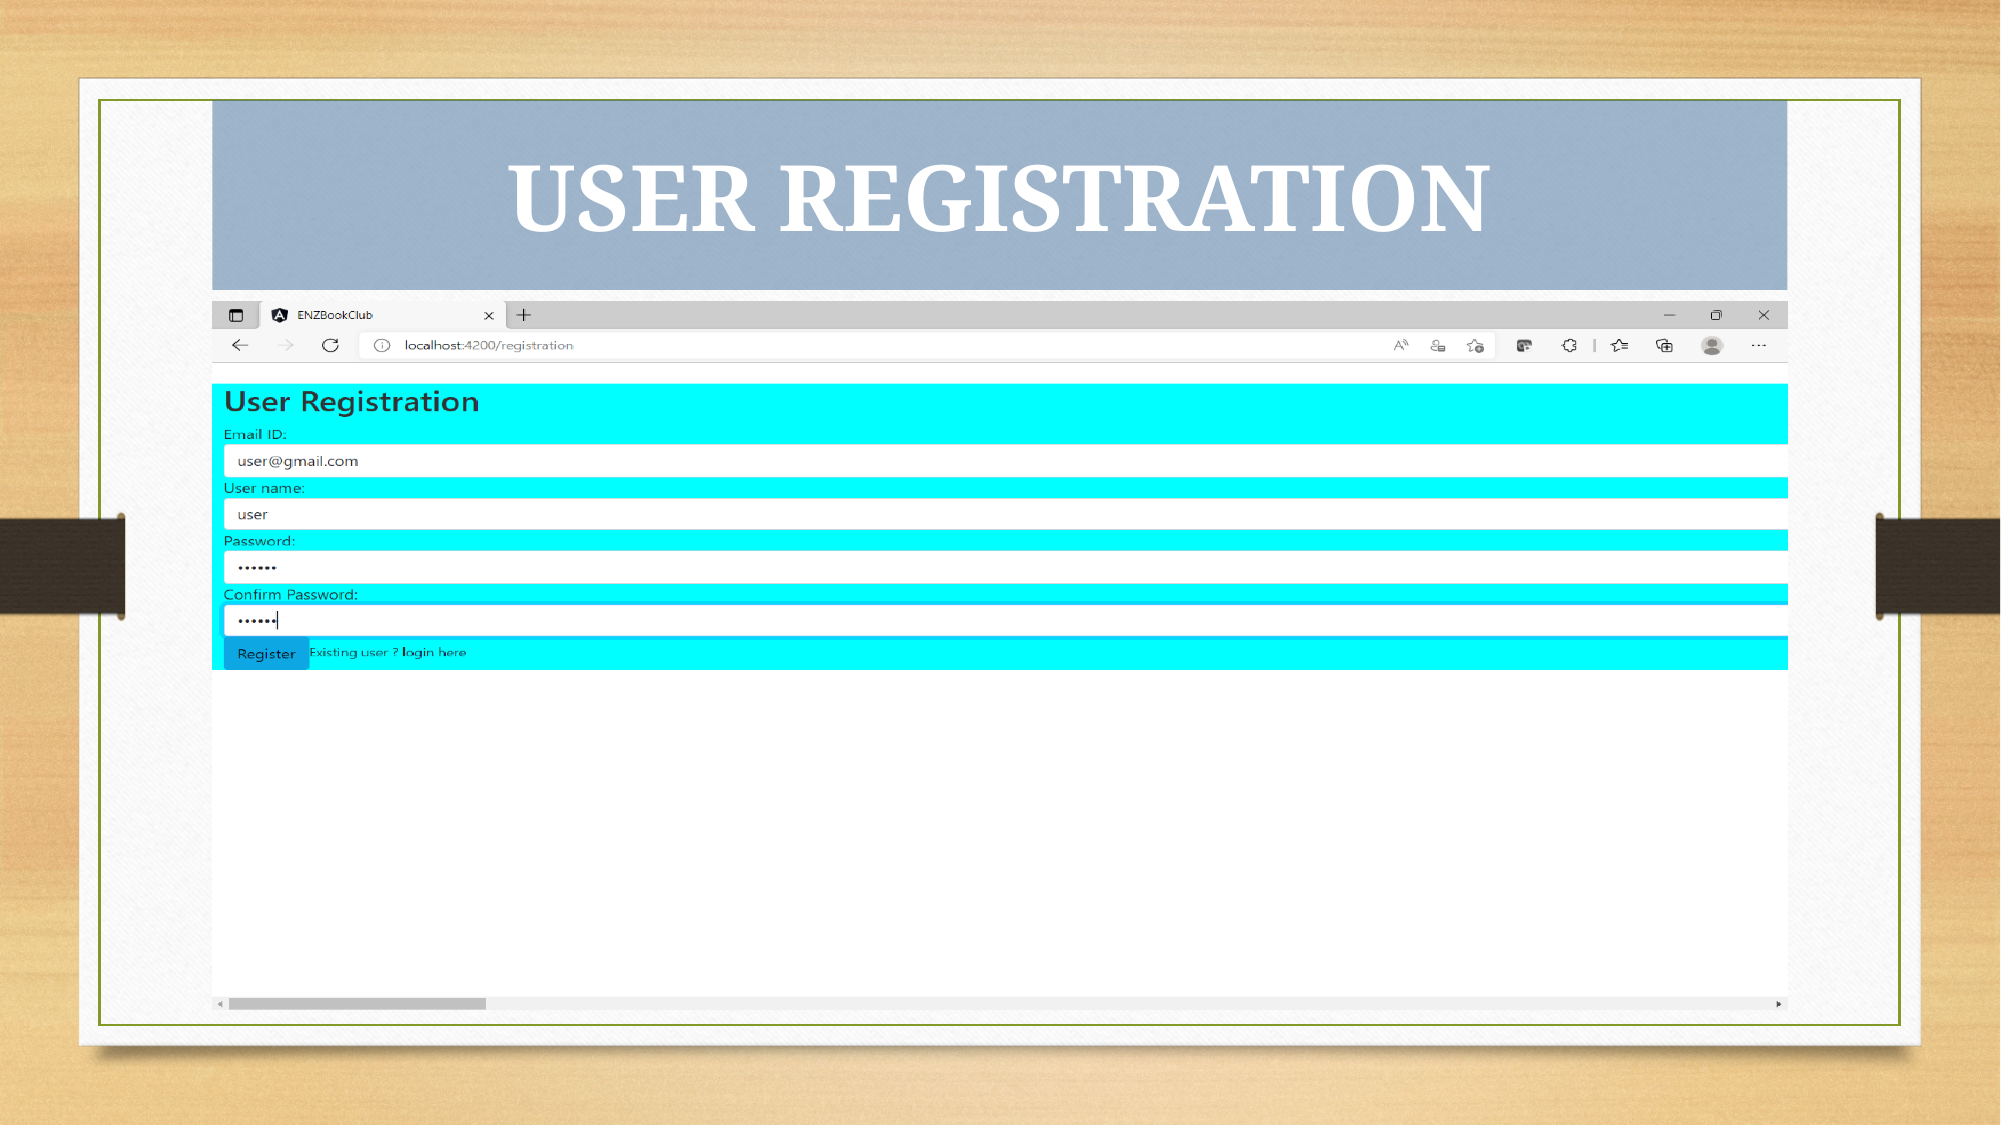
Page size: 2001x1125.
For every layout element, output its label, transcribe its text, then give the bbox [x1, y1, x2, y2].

title USER REGISTRATION [212, 99, 1788, 290]
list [212, 300, 1788, 1011]
picture [0, 0, 2001, 1125]
